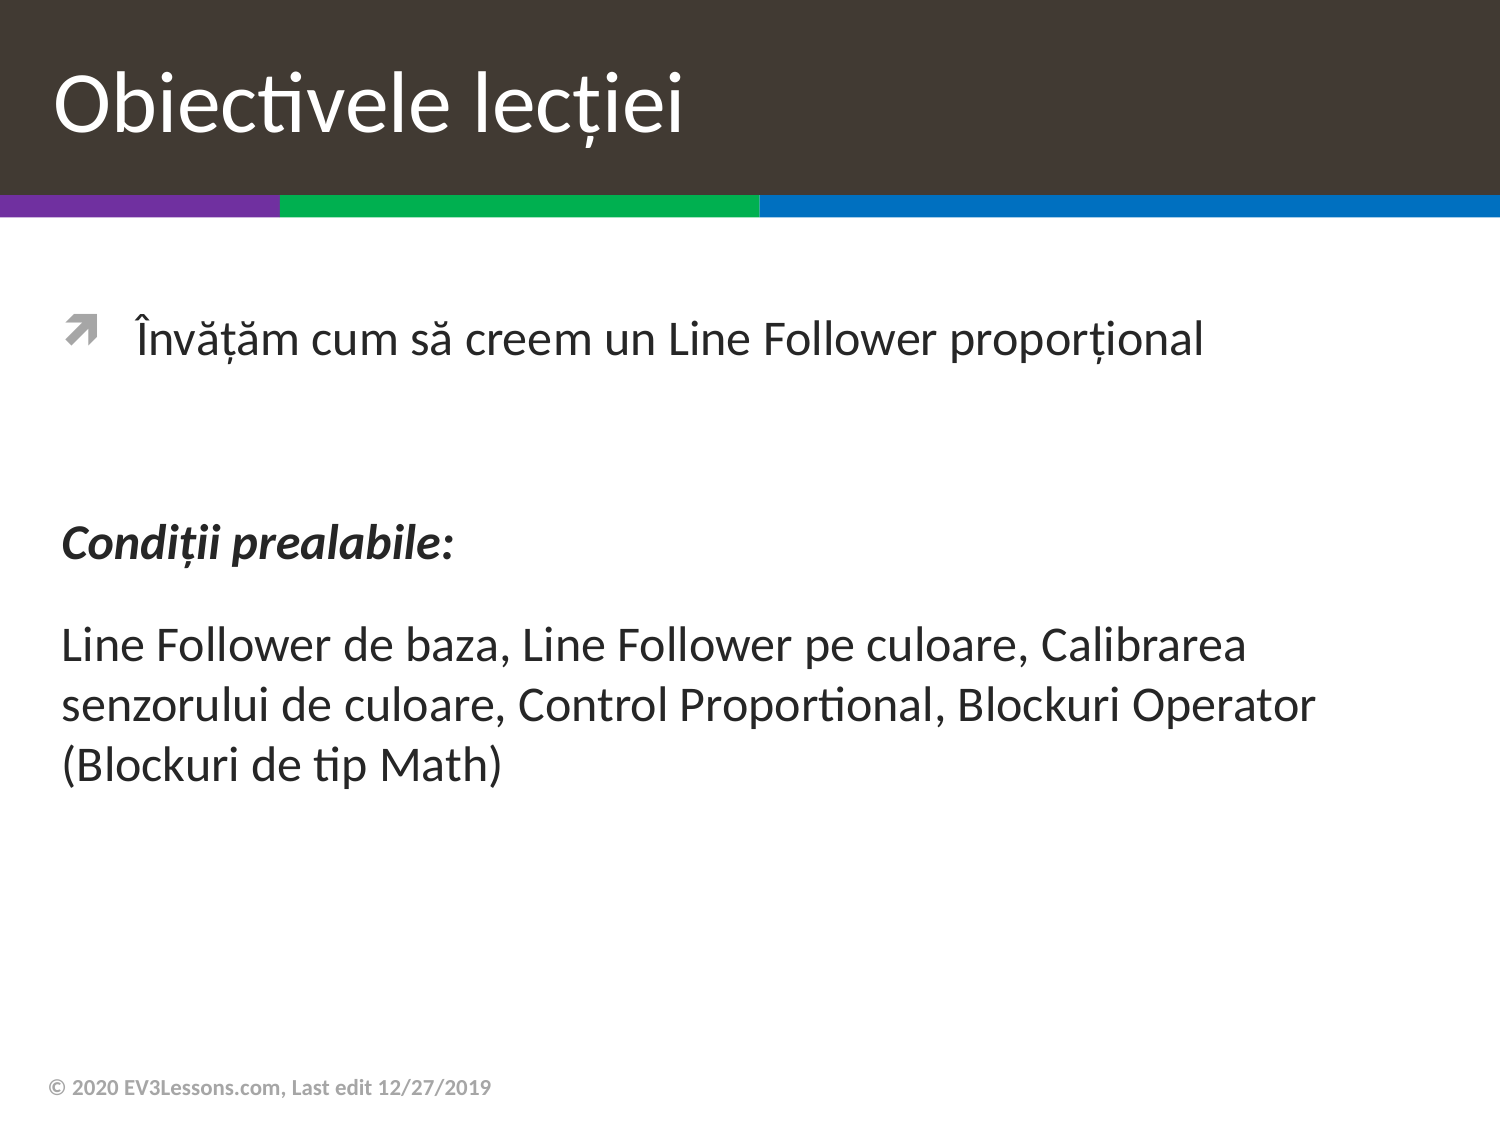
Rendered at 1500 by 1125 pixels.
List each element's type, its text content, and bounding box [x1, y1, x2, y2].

footer © 2020 EV3Lessons.com, Last edit 12/27/2019 [32, 1055, 1038, 1116]
list Învățăm cum să creem un Line Follower proporțional Condiții prealabile: Line Follower de baza, Line Follower pe culoare, Calibrarea senzorului de culoare, Control Proportional, Blockuri Operator (Blockuri de tip Math) [46, 298, 1454, 1005]
title Obiectivele lecției [0, 0, 1500, 195]
